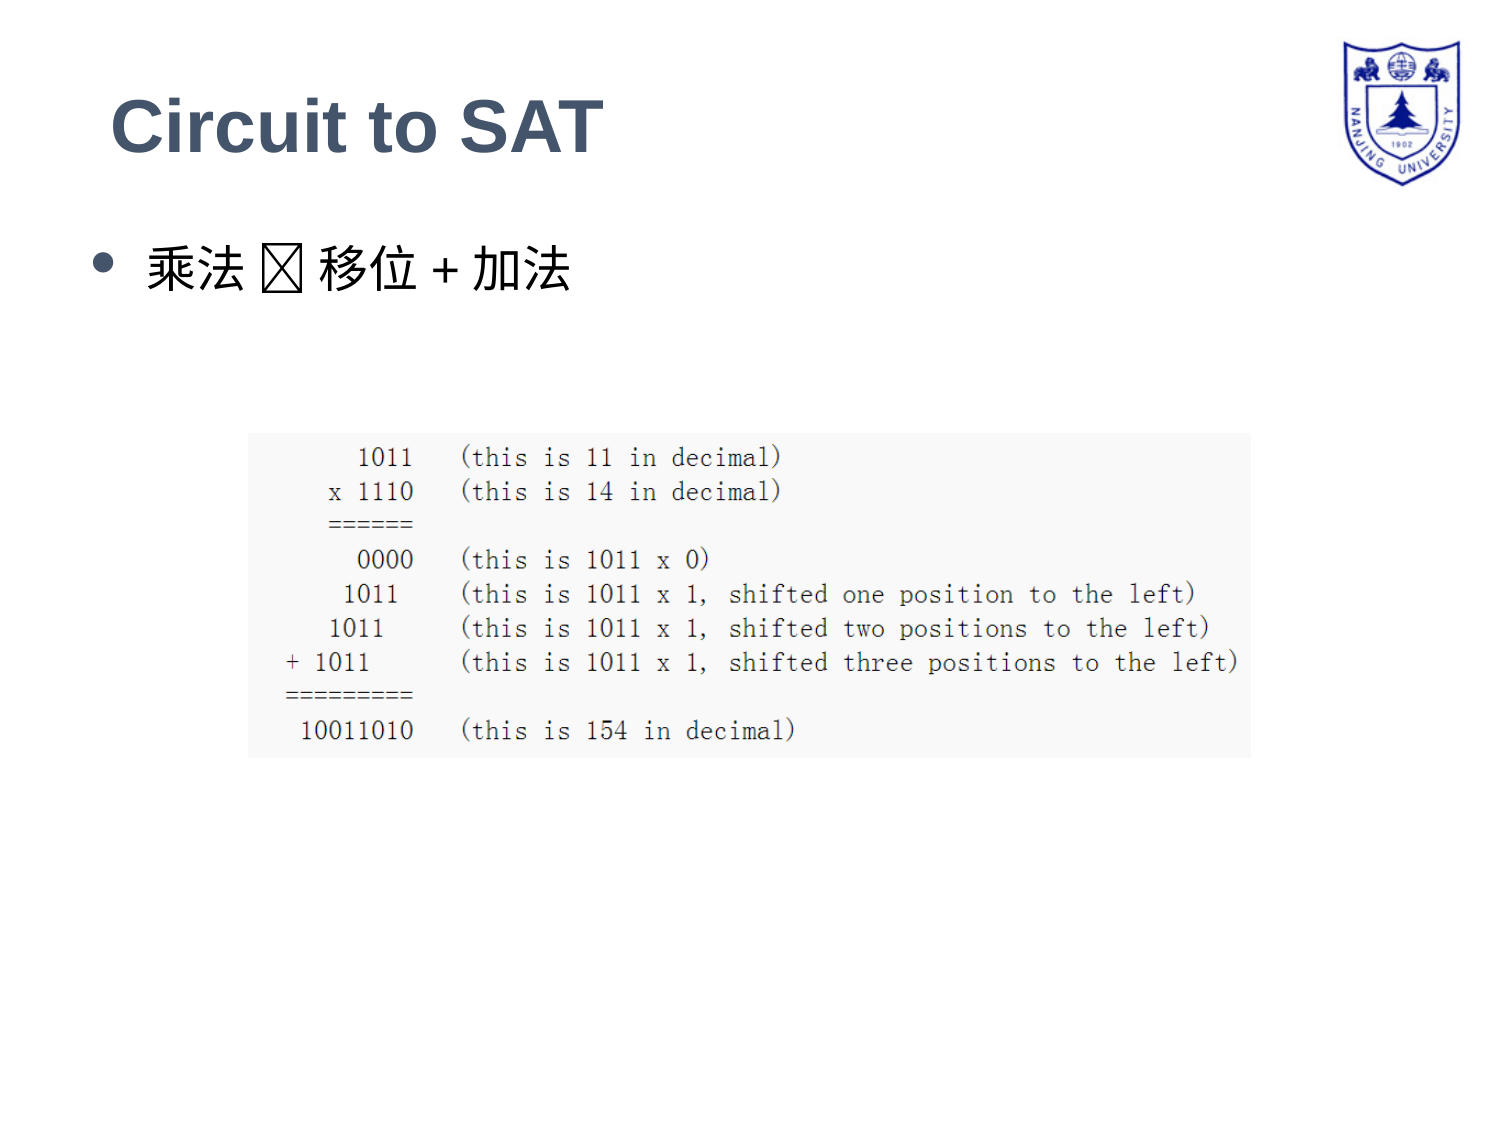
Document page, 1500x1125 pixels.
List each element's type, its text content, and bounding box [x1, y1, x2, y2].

picture [1337, 37, 1467, 189]
picture [248, 433, 1251, 758]
title Circuit to SAT [75, 20, 1313, 175]
list 乘法  移位+加法 [75, 200, 1425, 1000]
